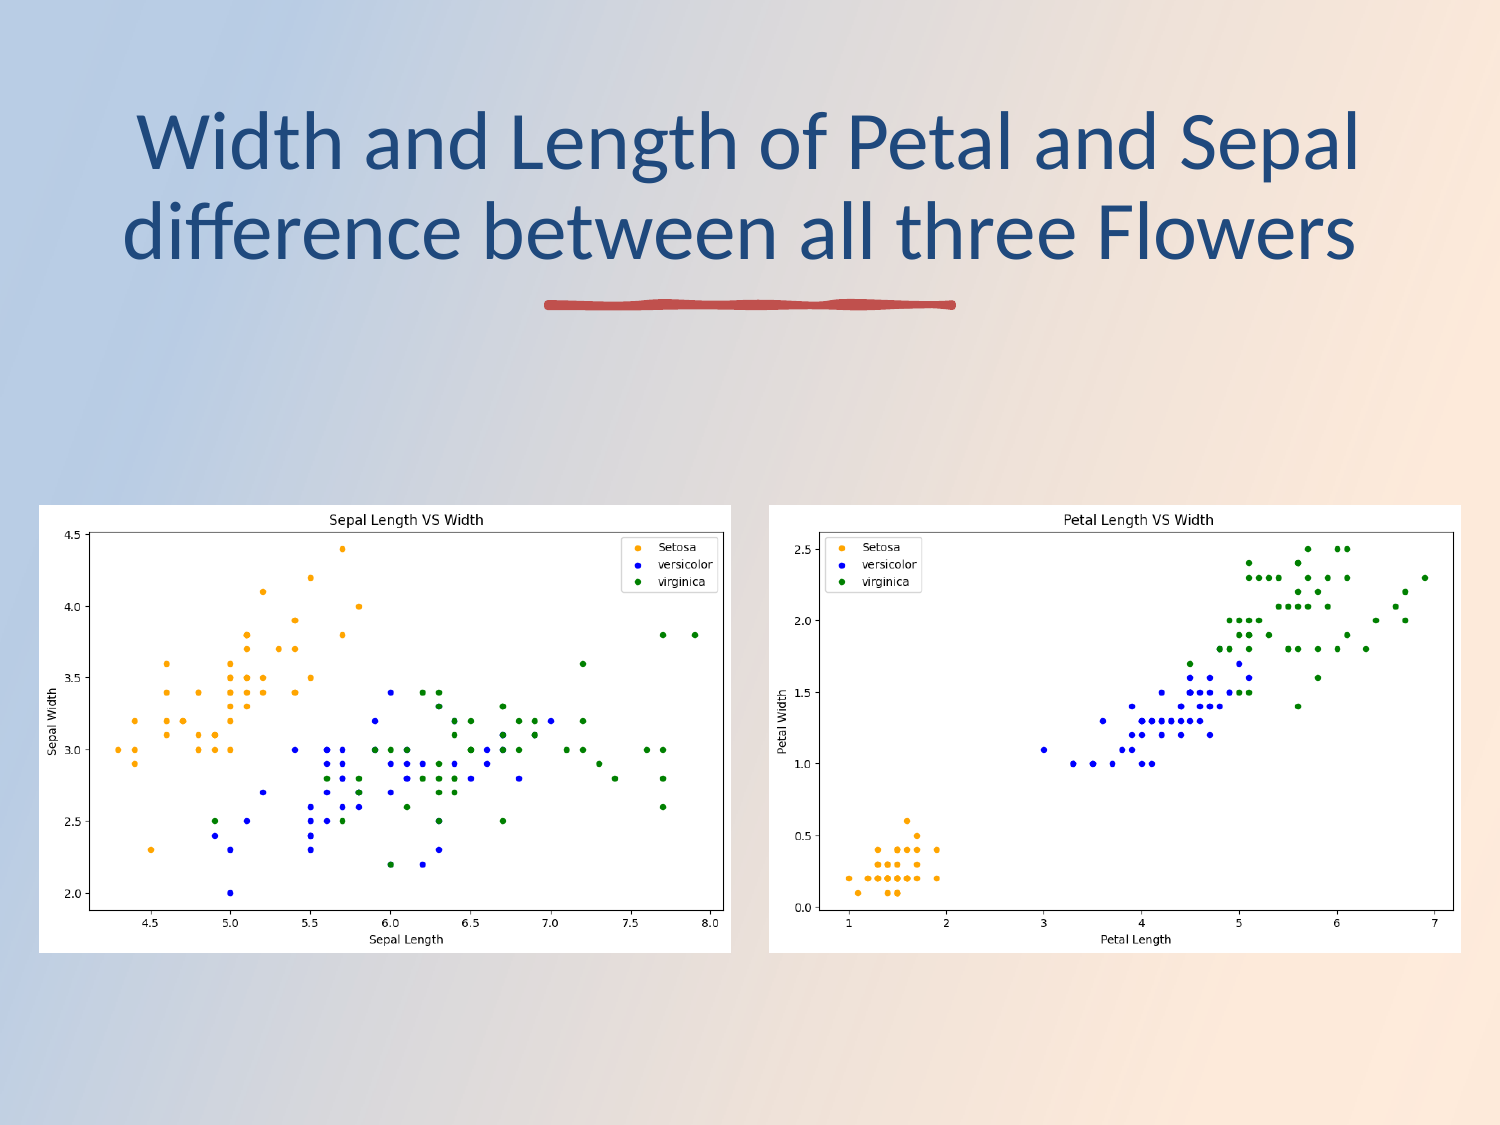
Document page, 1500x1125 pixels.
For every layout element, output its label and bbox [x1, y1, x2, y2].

picture [0, 0, 1500, 1125]
list [39, 505, 731, 954]
